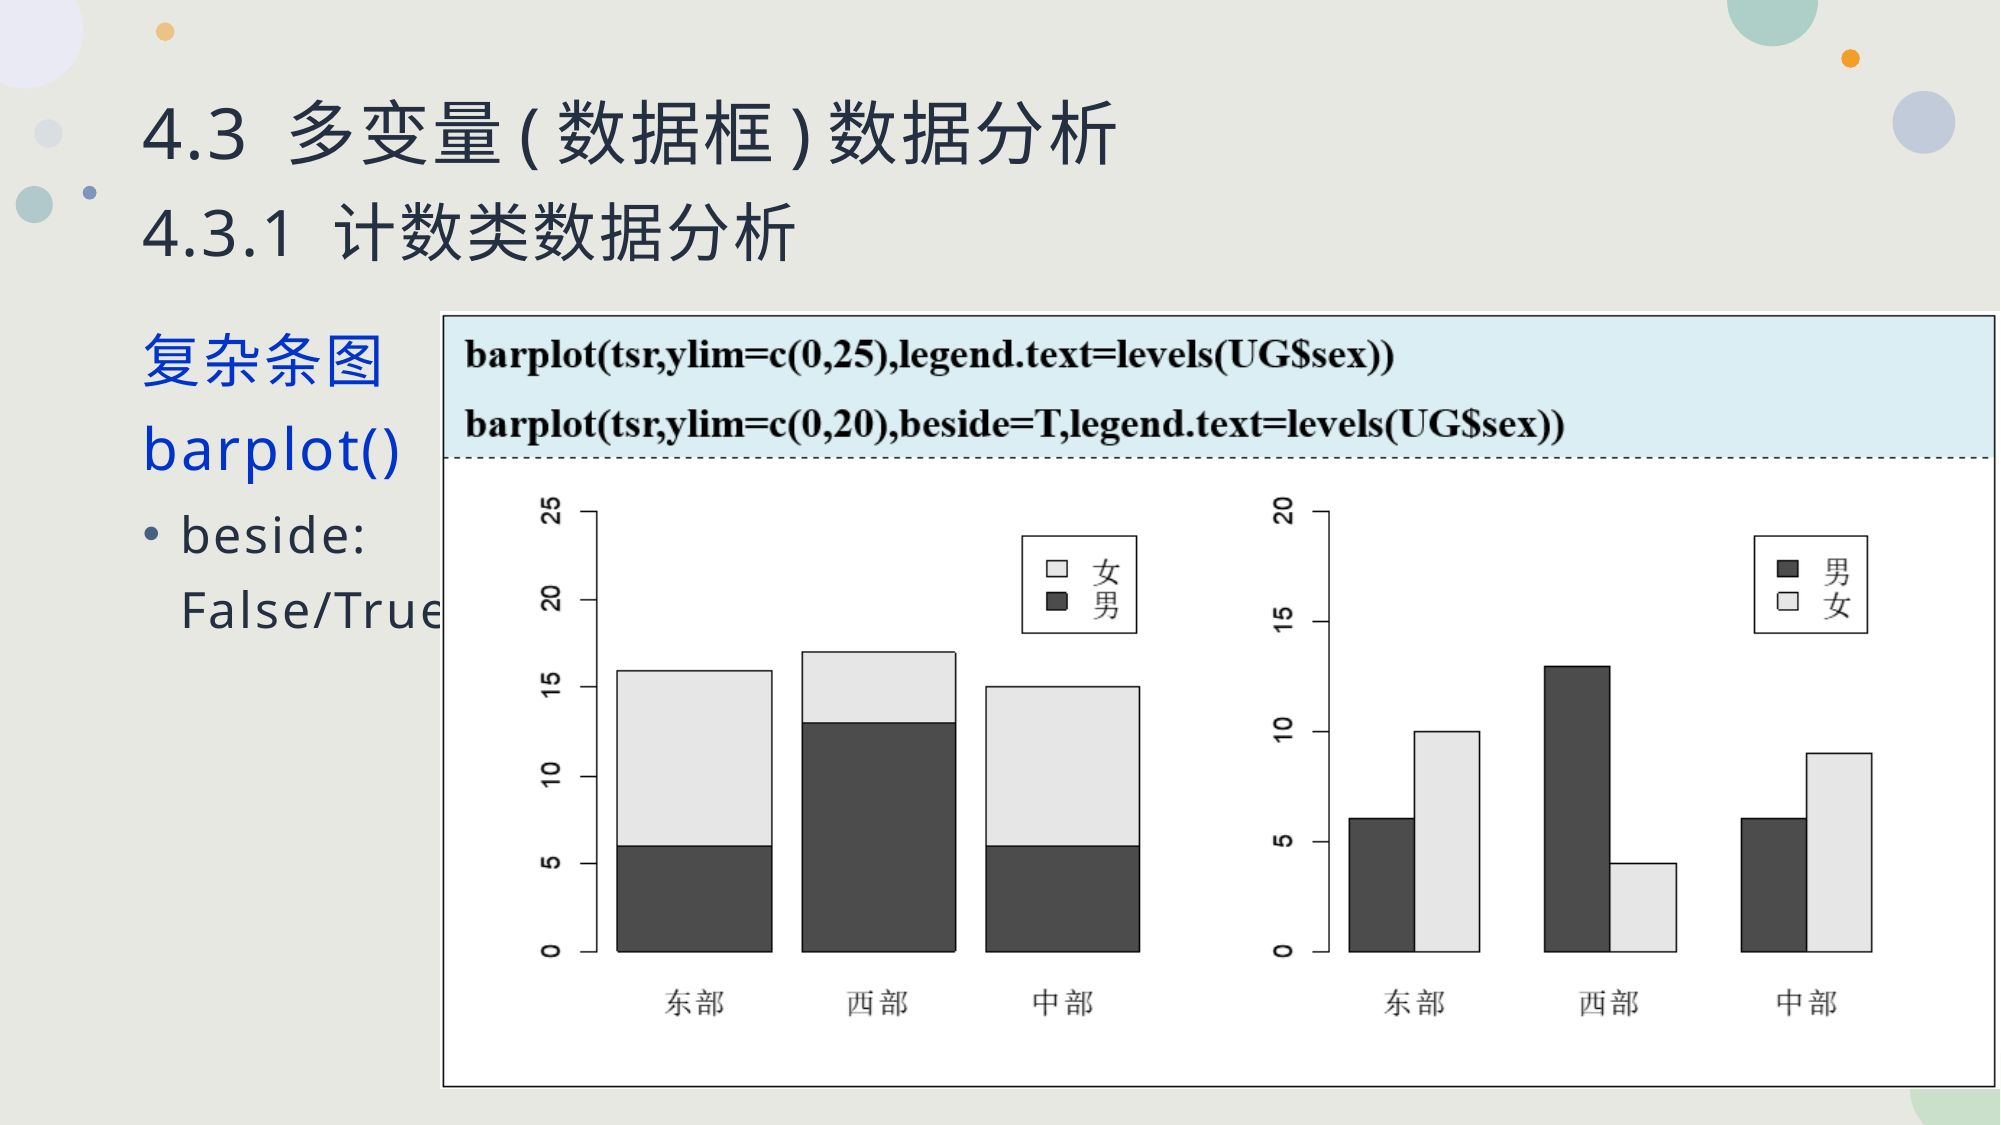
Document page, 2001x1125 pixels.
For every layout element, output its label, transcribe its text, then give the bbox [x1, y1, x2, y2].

picture [440, 311, 2000, 1089]
title 4.3 多变量(数据框)数据分析 4.3.1 计数类数据分析 [127, 59, 1877, 278]
list 复杂条图barplot() beside: False/True [127, 299, 474, 1014]
